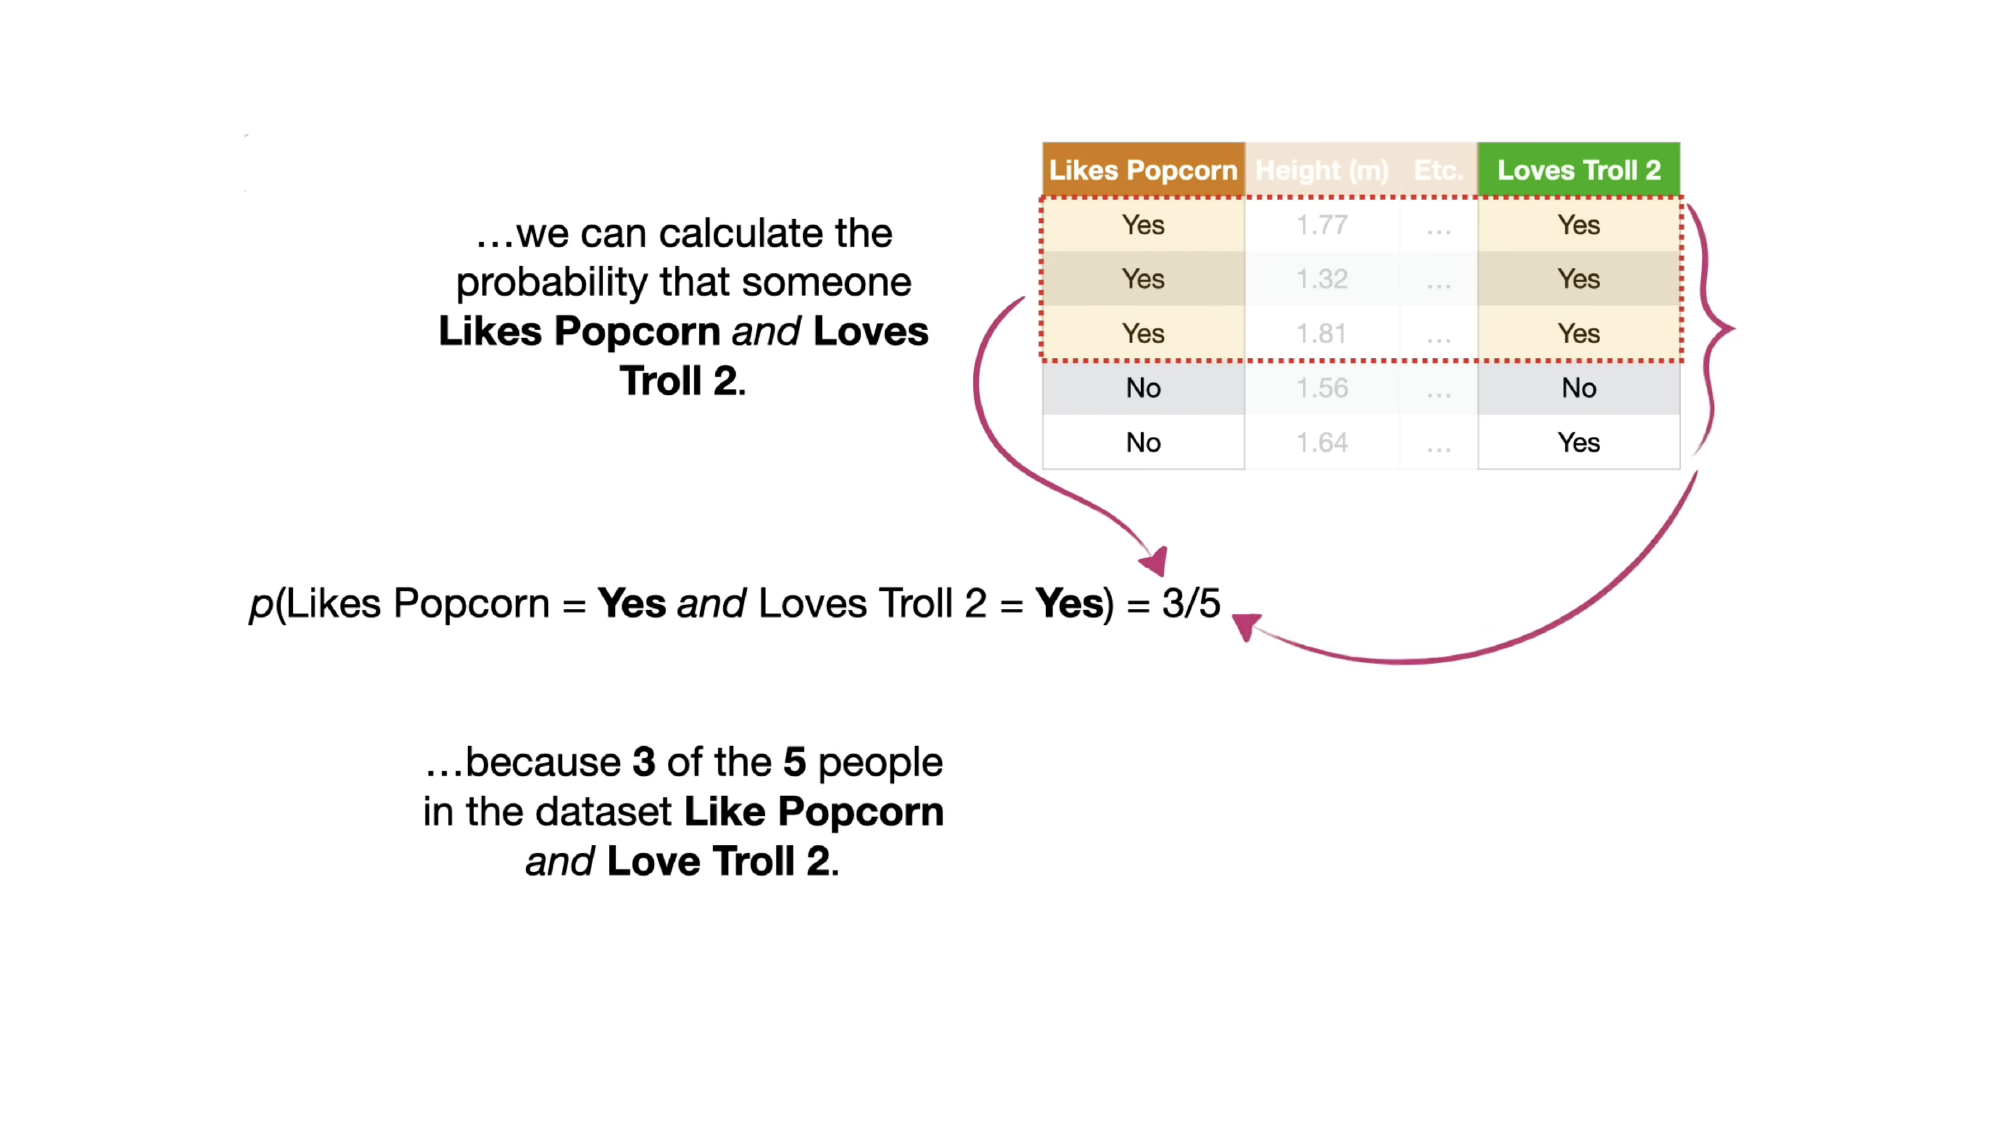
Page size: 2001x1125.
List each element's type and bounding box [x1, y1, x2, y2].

picture [244, 105, 1756, 1020]
